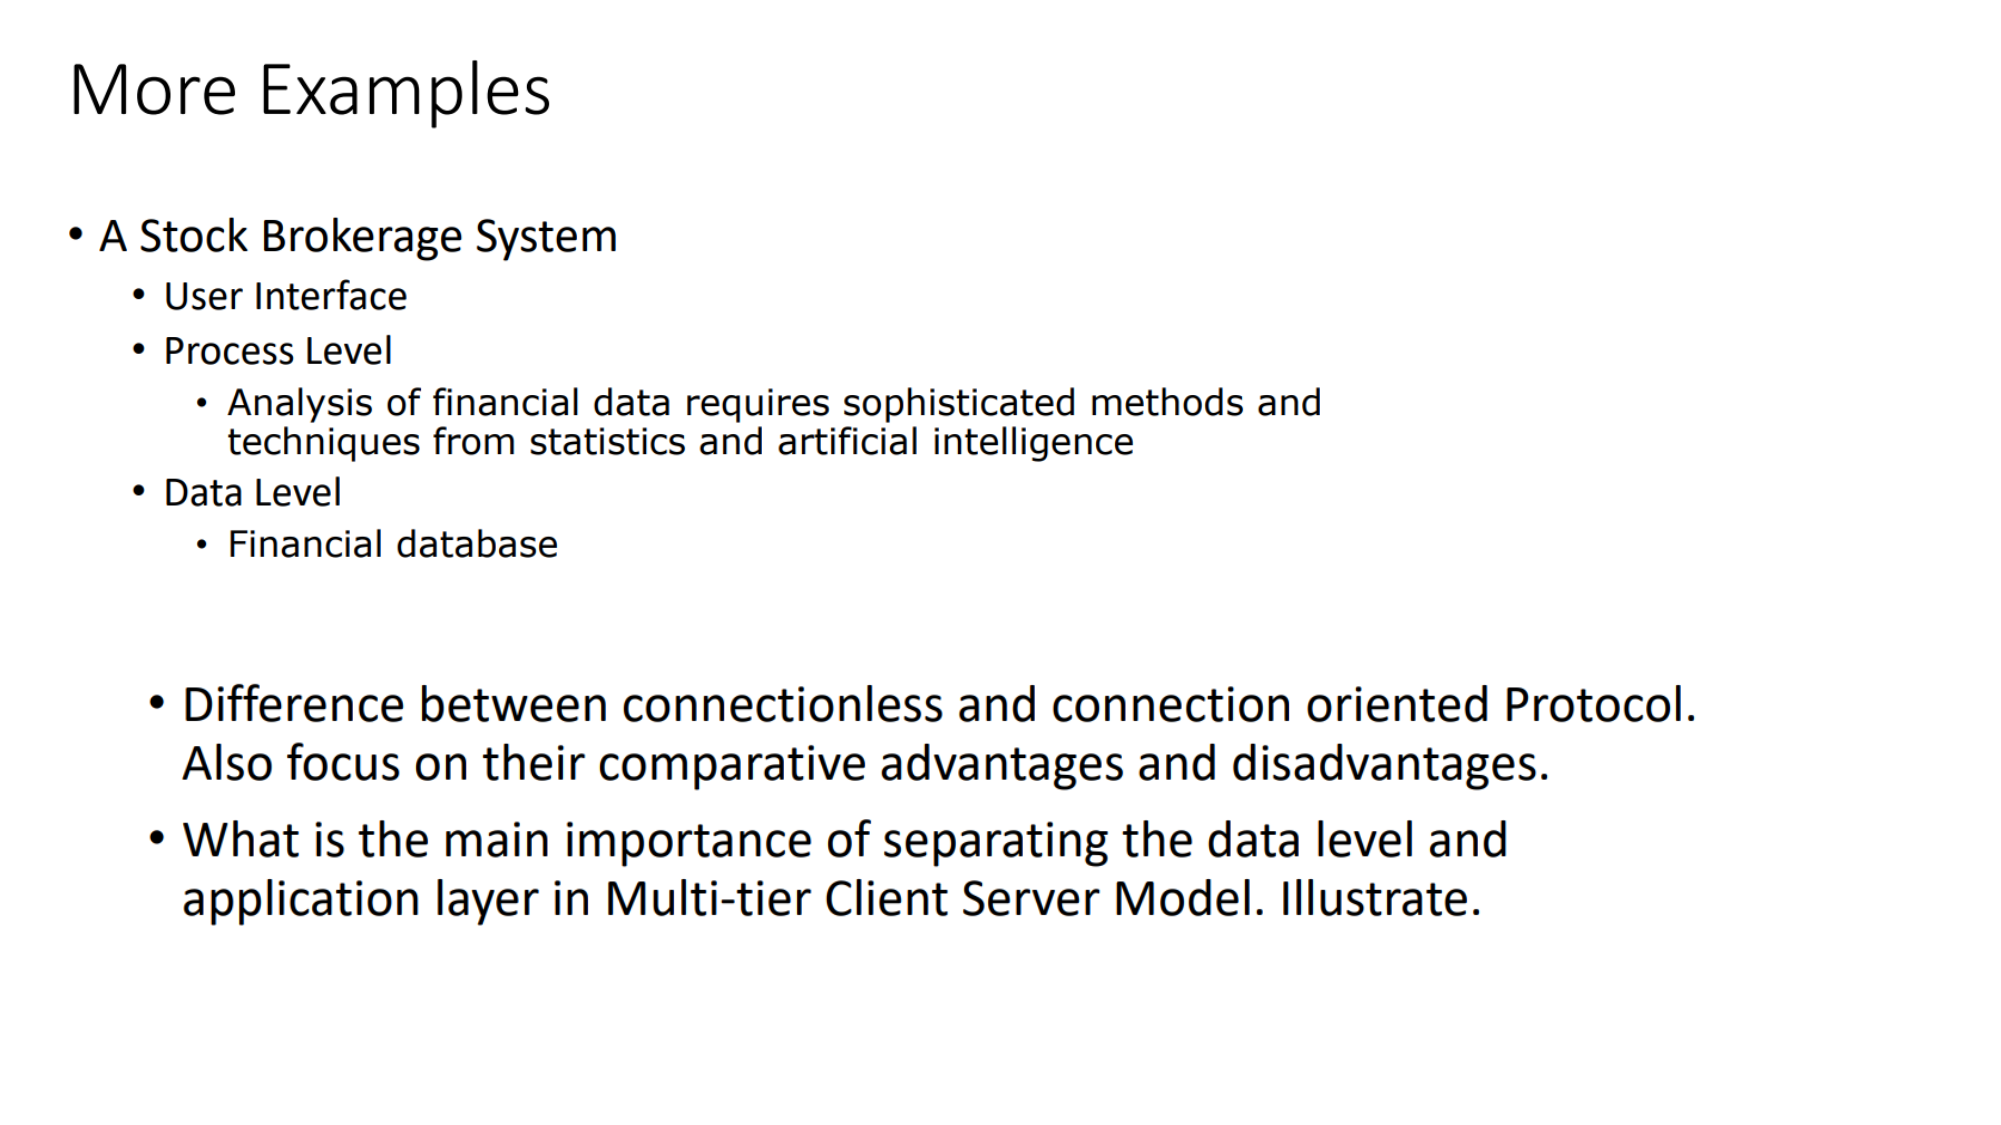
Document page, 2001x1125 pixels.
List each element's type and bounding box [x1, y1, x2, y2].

picture [114, 666, 1706, 963]
picture [48, 46, 1330, 568]
